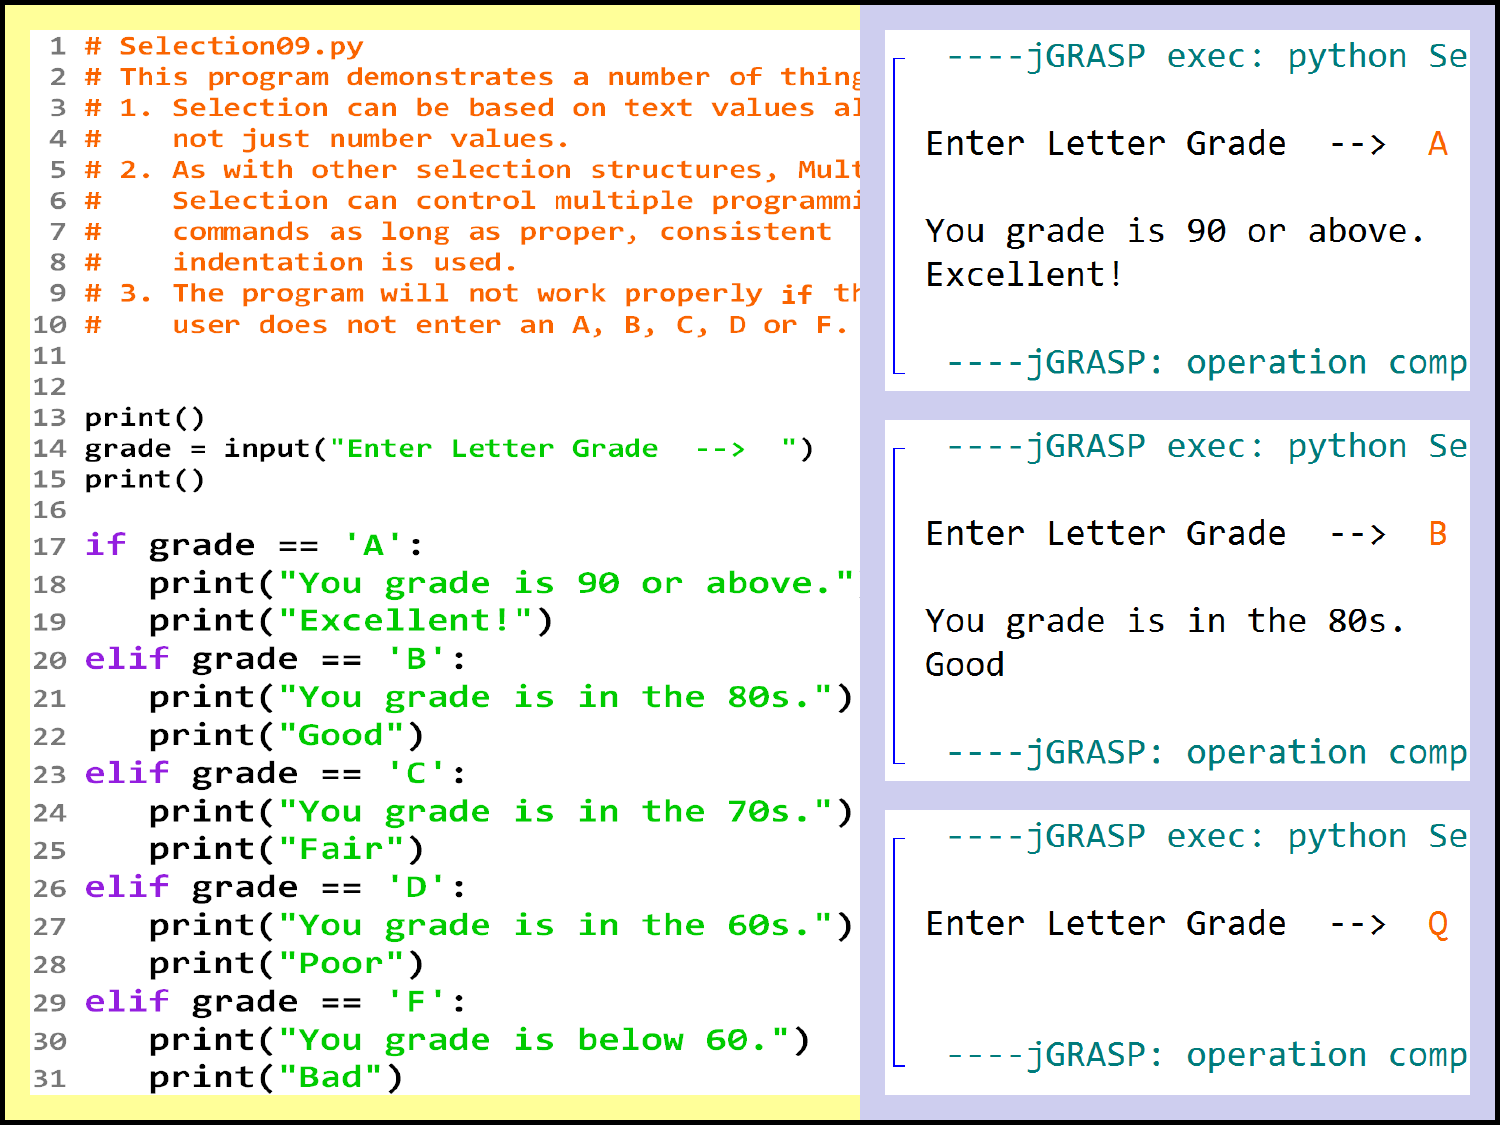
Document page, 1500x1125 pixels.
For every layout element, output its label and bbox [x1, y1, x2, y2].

picture [884, 29, 1471, 391]
picture [884, 419, 1471, 781]
text_box [29, 29, 988, 1096]
picture [884, 809, 1471, 1096]
